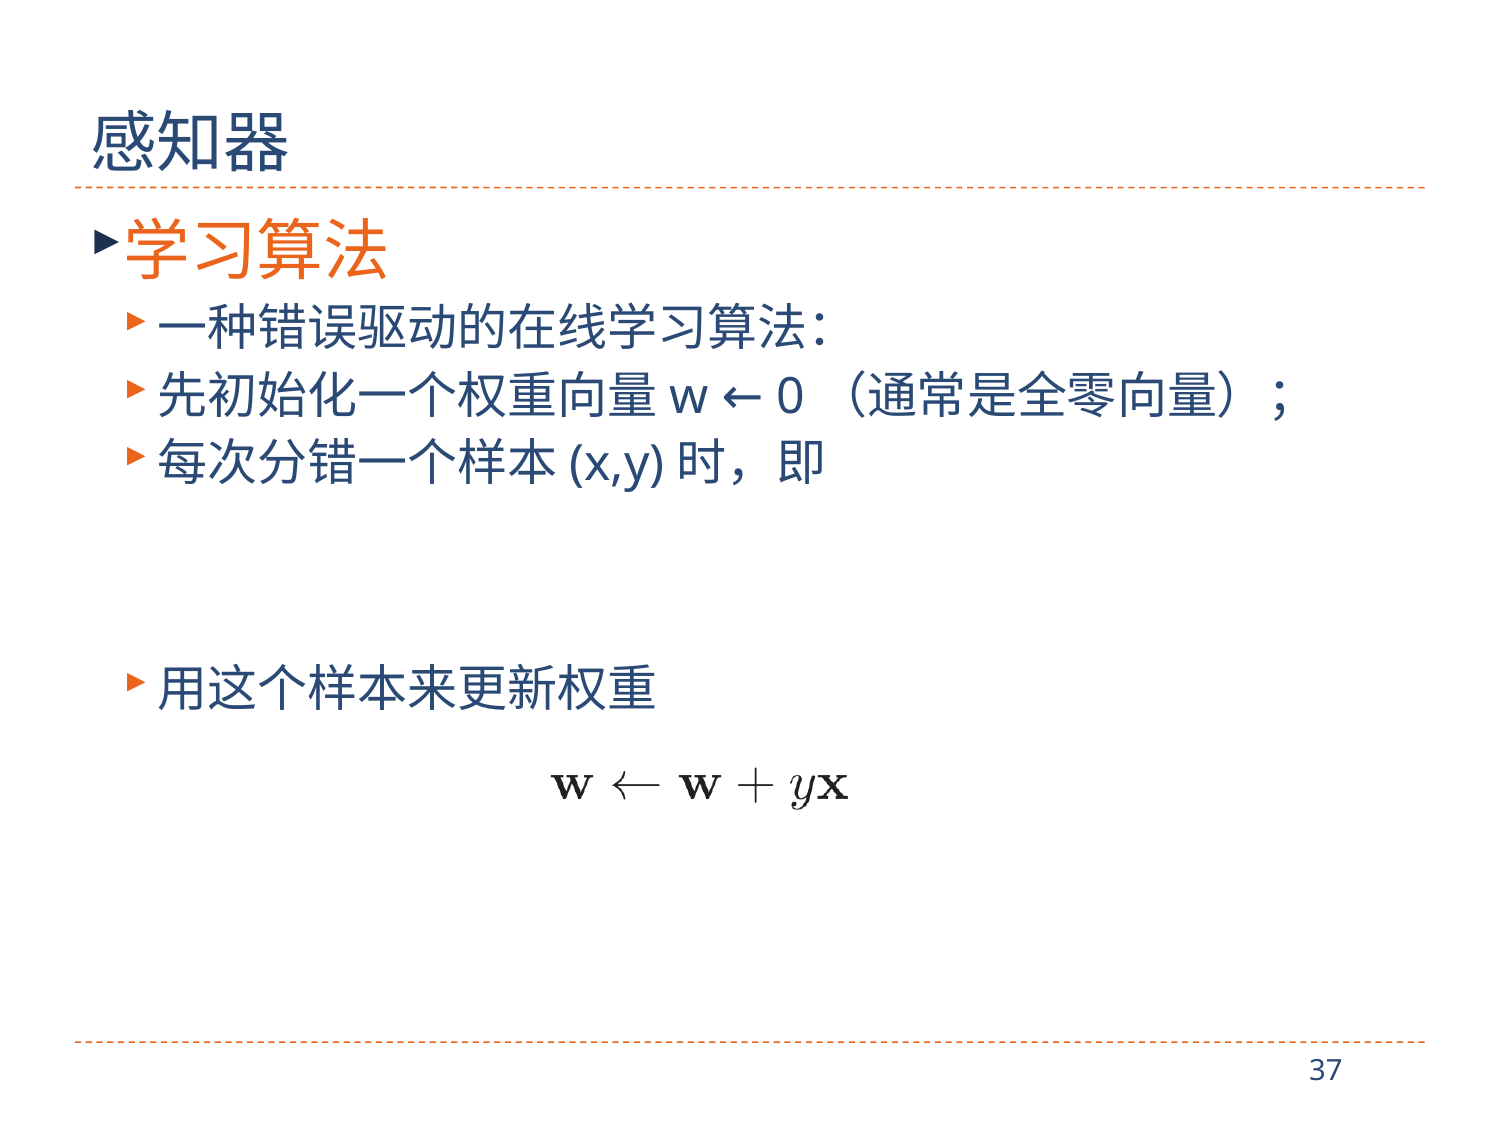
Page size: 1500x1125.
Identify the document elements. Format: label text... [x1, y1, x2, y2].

picture [537, 737, 851, 821]
title 感知器 [75, 24, 1425, 188]
